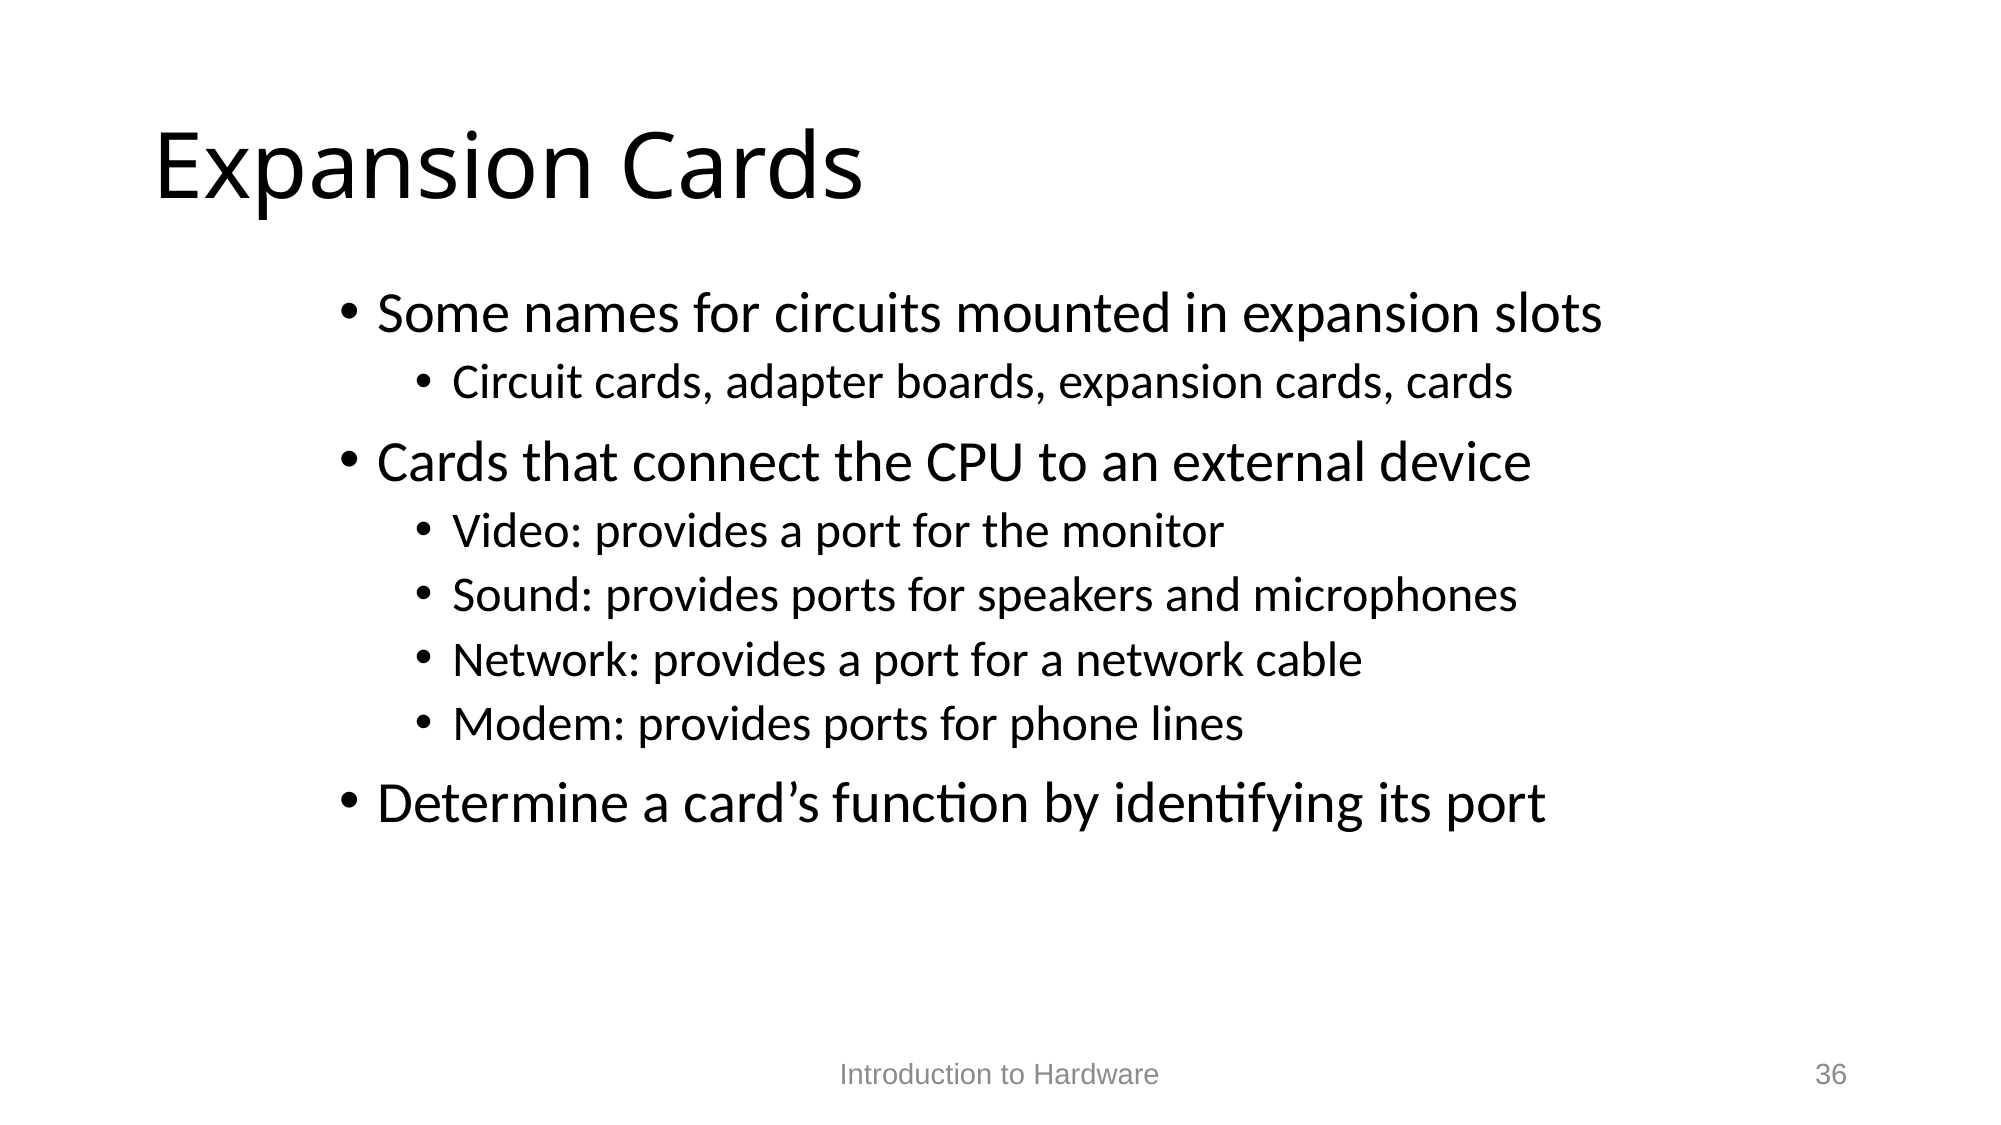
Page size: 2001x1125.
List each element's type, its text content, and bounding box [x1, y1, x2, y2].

list Some names for circuits mounted in expansion slots Circuit cards, adapter boards, expansion cards, cards Cards that connect the CPU to an external device Video: provides a port for the monitor Sound: provides ports for speakers and microphones Network: provides a port for a network cable Modem: provides ports for phone lines Determine a card’s function by identifying its port [324, 275, 1688, 1025]
title Expansion Cards [137, 59, 1863, 278]
slide_number 36 [1412, 1042, 1863, 1103]
footer Introduction to Hardware [662, 1042, 1338, 1103]
